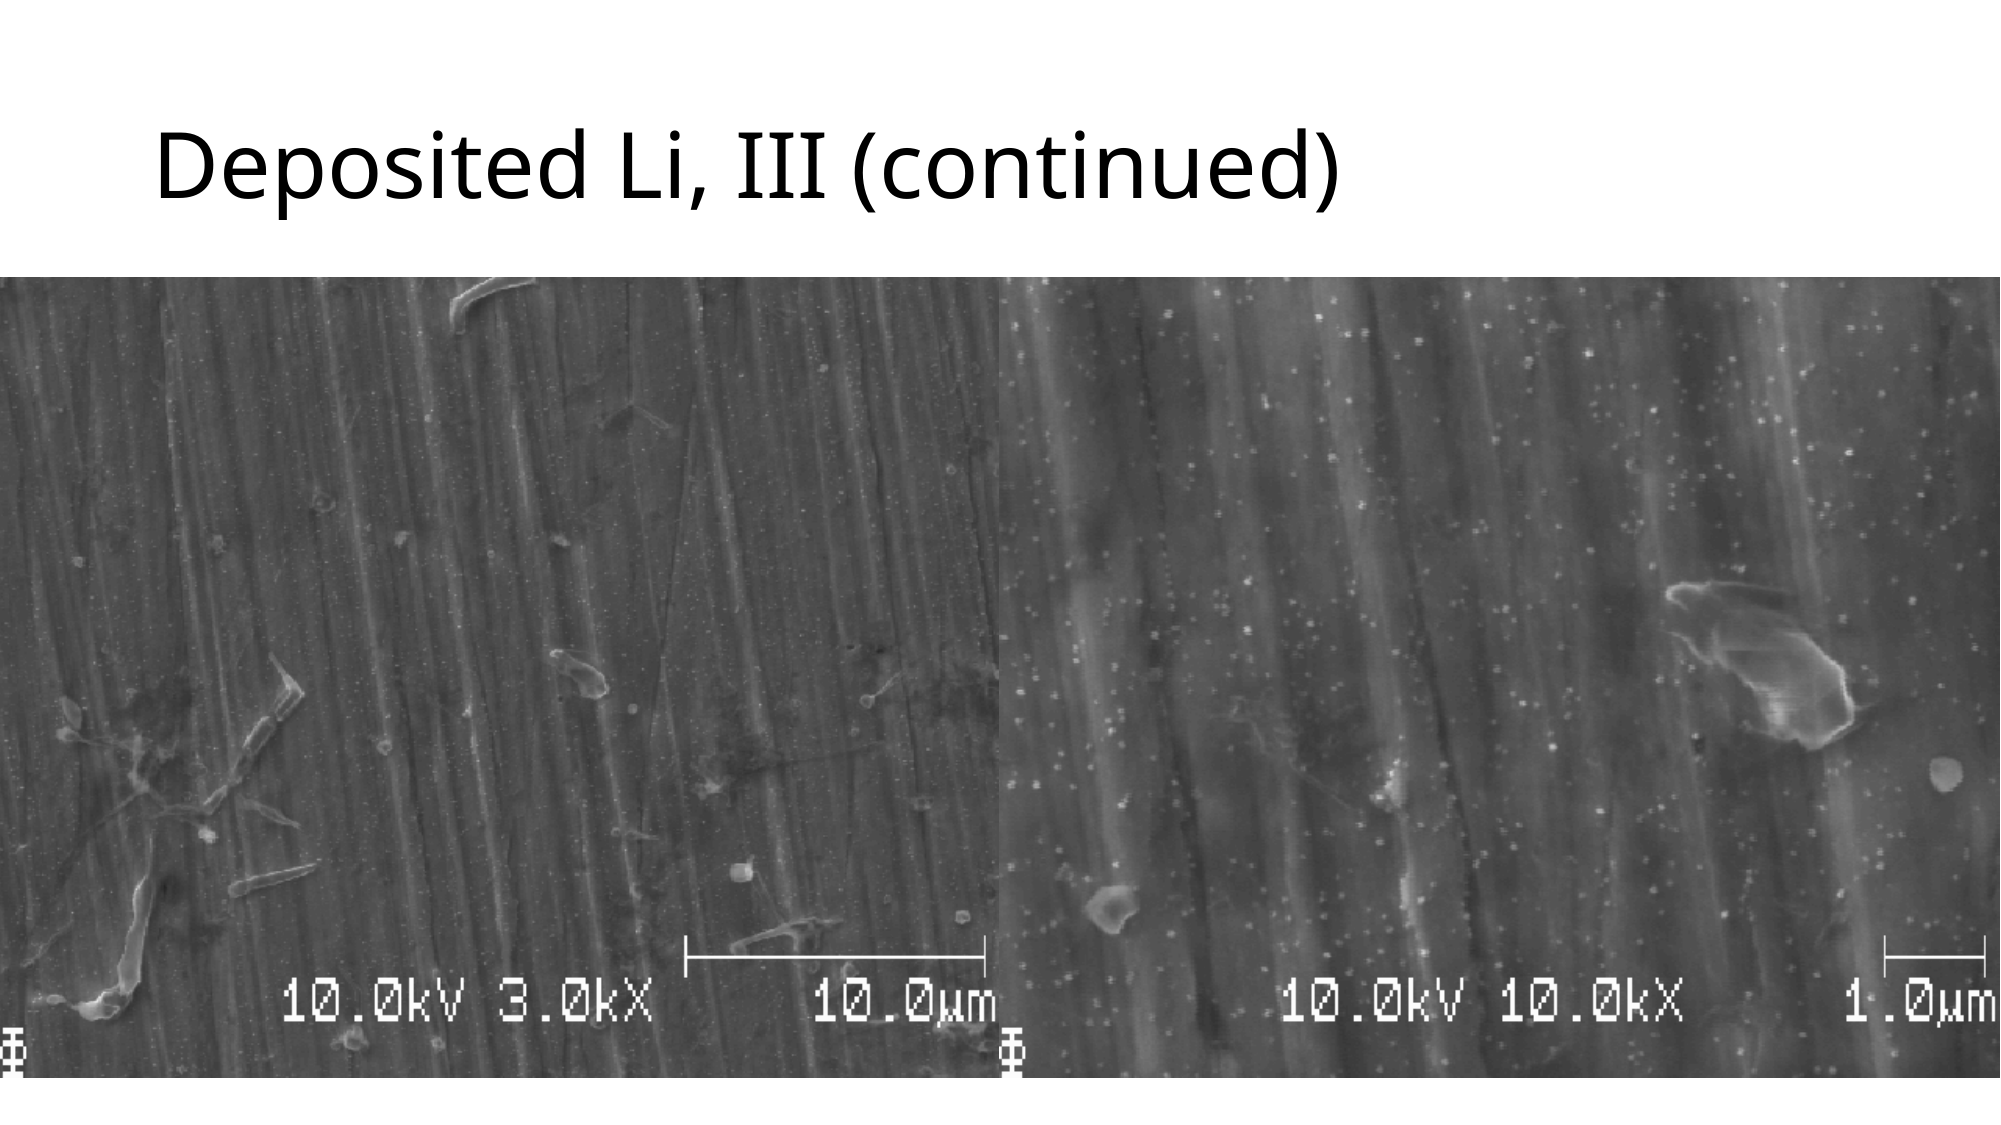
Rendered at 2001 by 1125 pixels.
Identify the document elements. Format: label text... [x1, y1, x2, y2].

picture [0, 277, 2000, 1078]
title Deposited Li, III (continued) [137, 59, 1863, 277]
